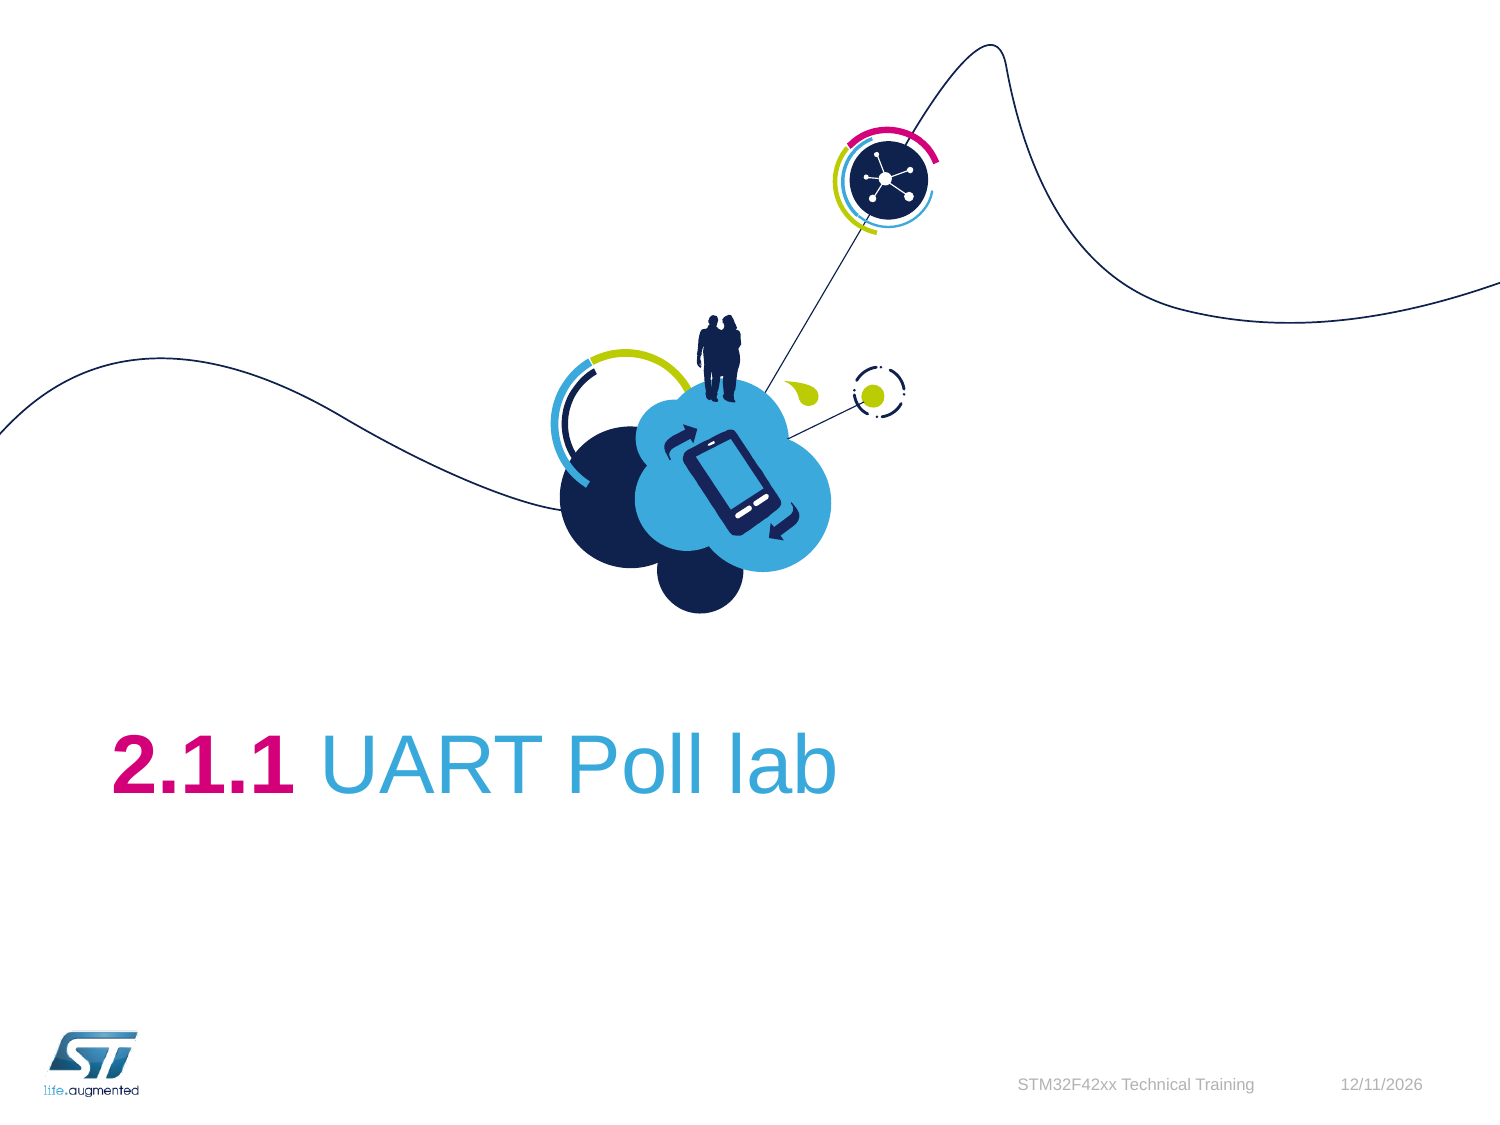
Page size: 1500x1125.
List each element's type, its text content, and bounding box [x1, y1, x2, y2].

picture [36, 1022, 147, 1103]
footer STM32F42xx Technical Training [761, 1073, 1322, 1094]
title 2.1.1 UART Poll lab [95, 702, 1372, 926]
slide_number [1340, 1073, 1426, 1094]
